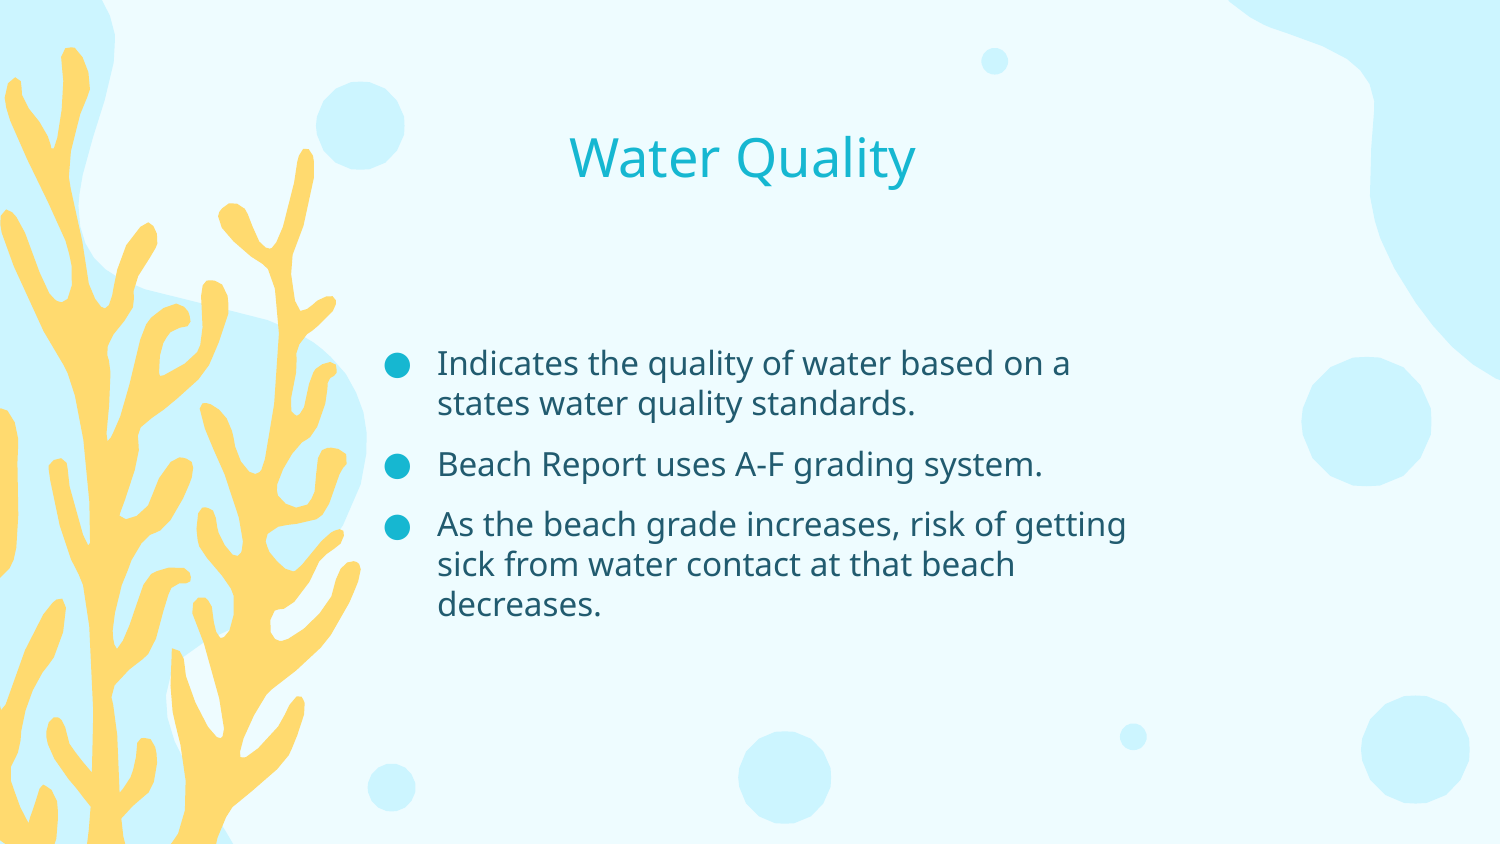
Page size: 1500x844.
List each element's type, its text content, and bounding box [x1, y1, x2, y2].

text_box [170, 148, 361, 844]
title Water Quality [402, 108, 1098, 295]
subtitle Indicates the quality of water based on a states water quality standards. Beach Report uses A-F grading system. As the beach grade increases, risk of getting sick from water contact at that beach decreases. [347, 326, 1153, 721]
text_box [0, 47, 229, 844]
